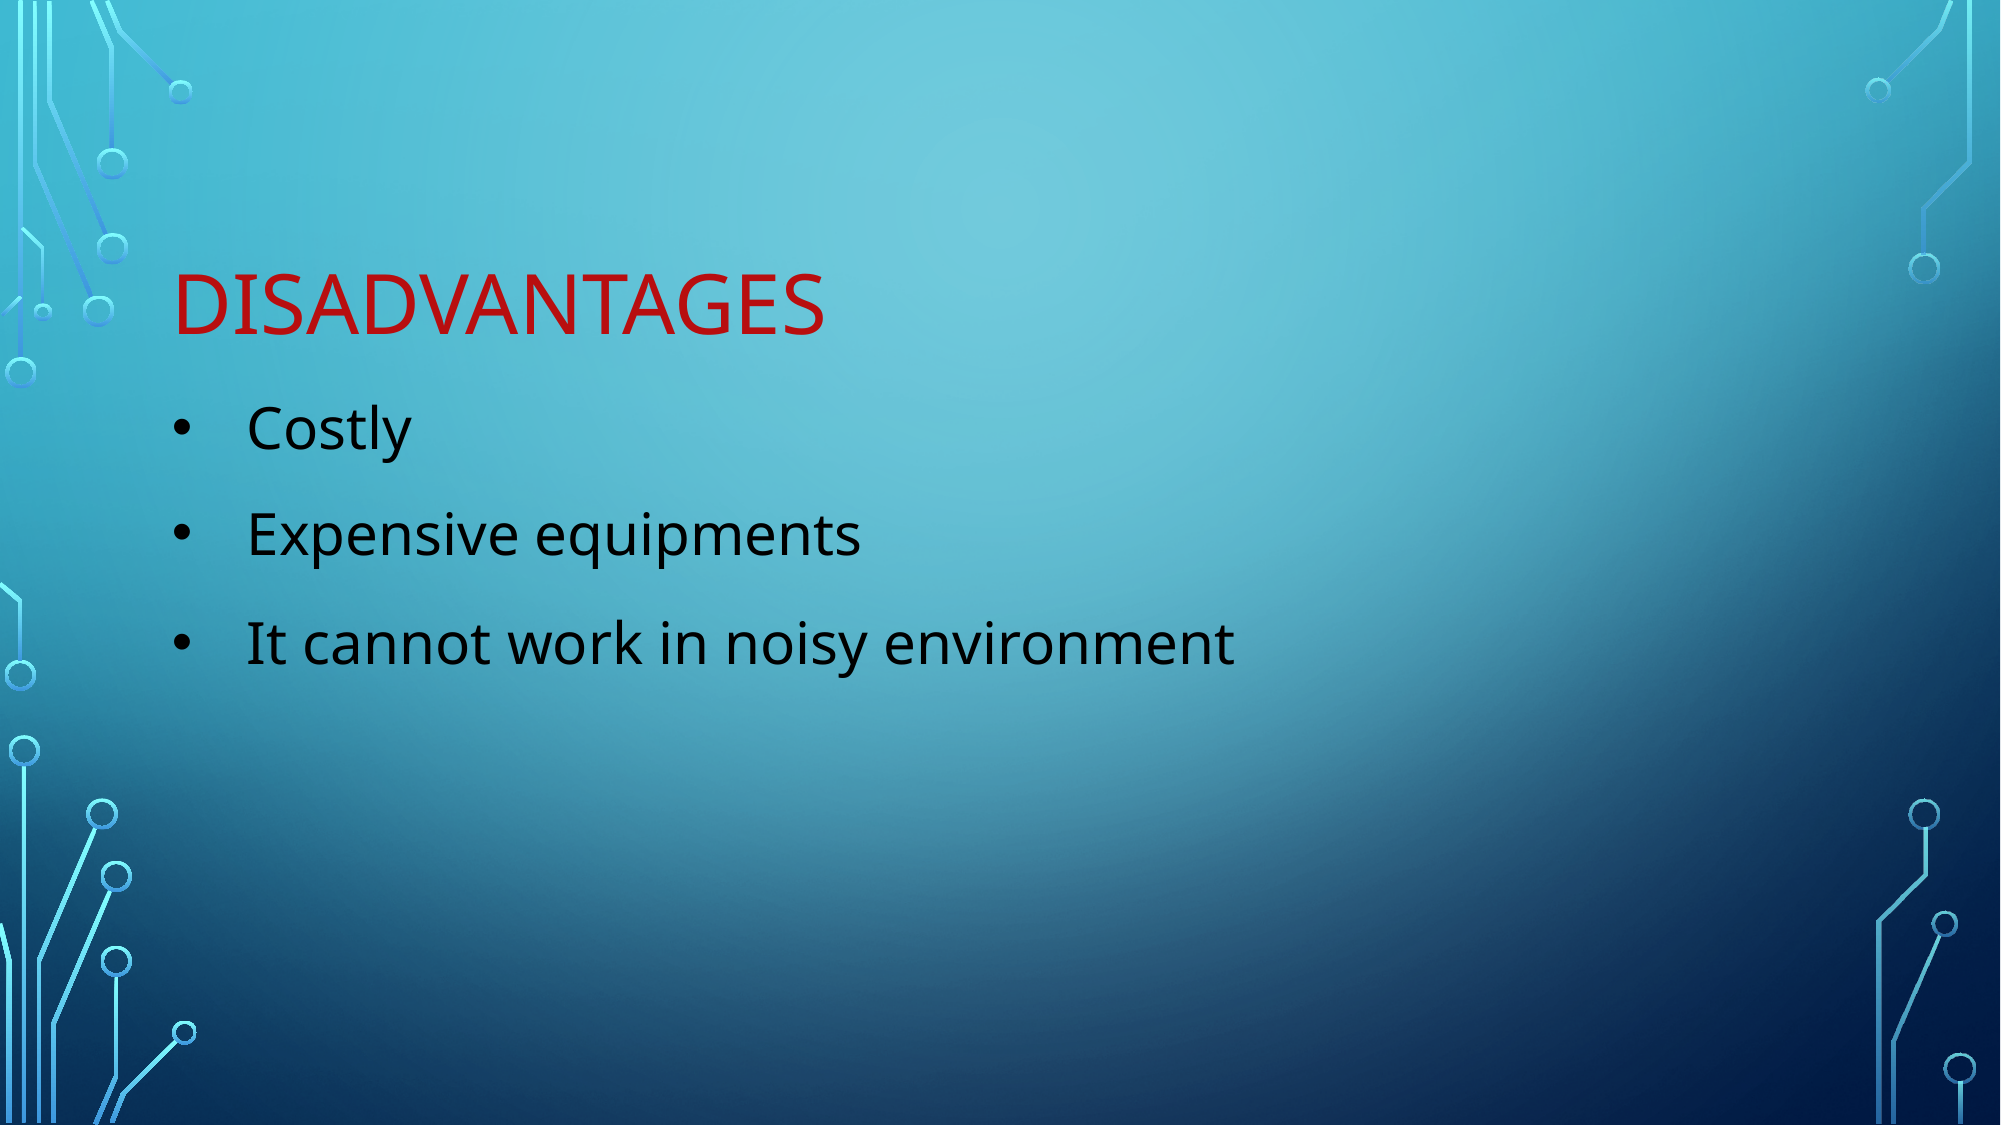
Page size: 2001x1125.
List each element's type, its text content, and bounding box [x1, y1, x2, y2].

text_box Costly [171, 386, 432, 462]
text_box DISADVANTAGES [171, 244, 1141, 353]
text_box Expensive equipments [171, 491, 1046, 568]
text_box It cannot work in noisy environment [171, 601, 1590, 677]
